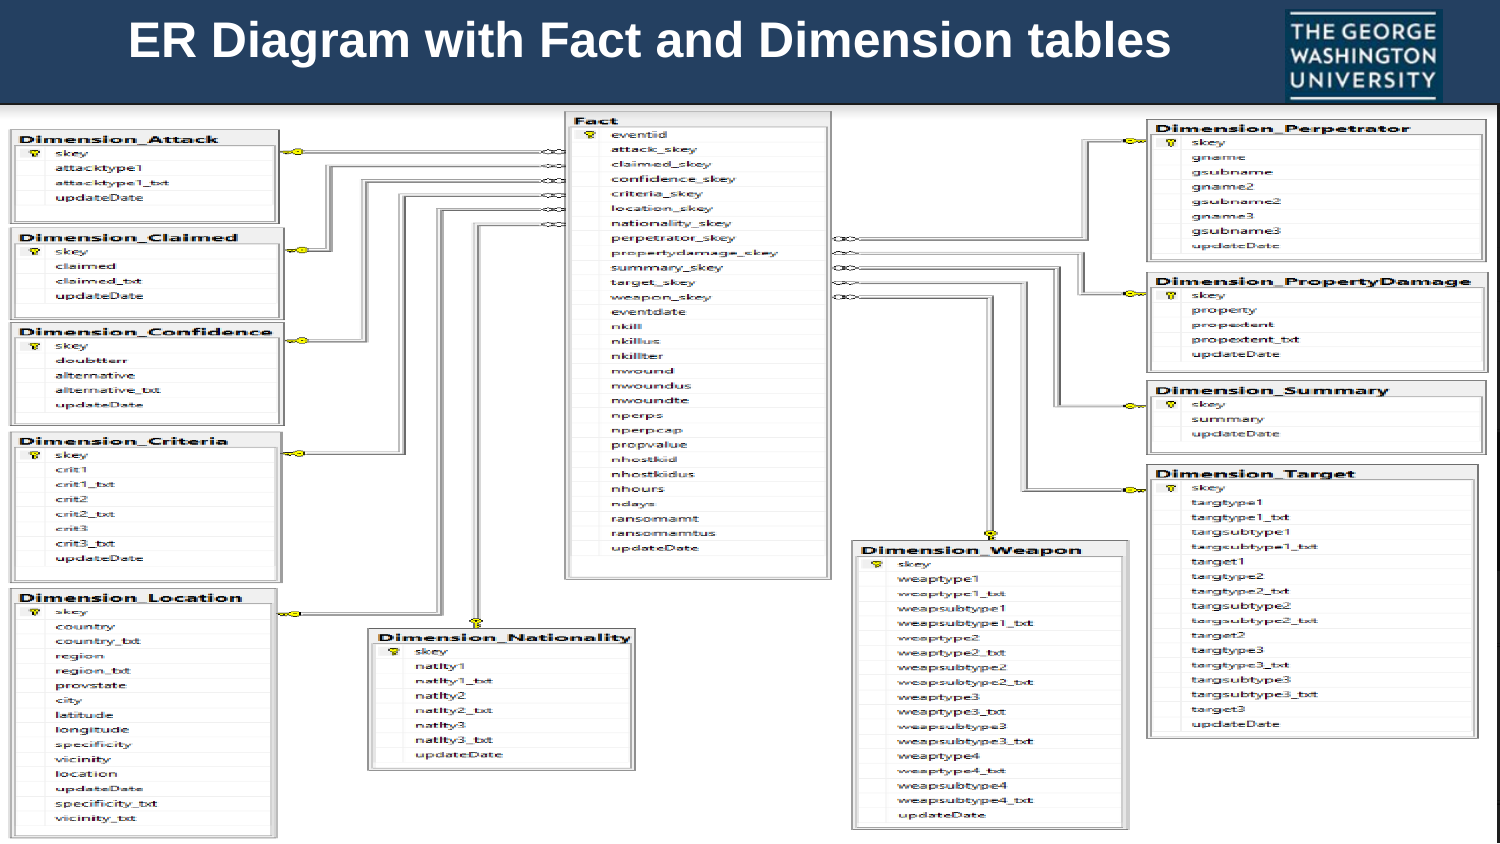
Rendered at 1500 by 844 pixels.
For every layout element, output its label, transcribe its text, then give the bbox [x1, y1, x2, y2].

picture [1386, 70, 1396, 90]
title ER Diagram with Fact and Dimension tables [112, 0, 1386, 102]
picture [1386, 54, 1390, 65]
picture [0, 9, 1500, 843]
